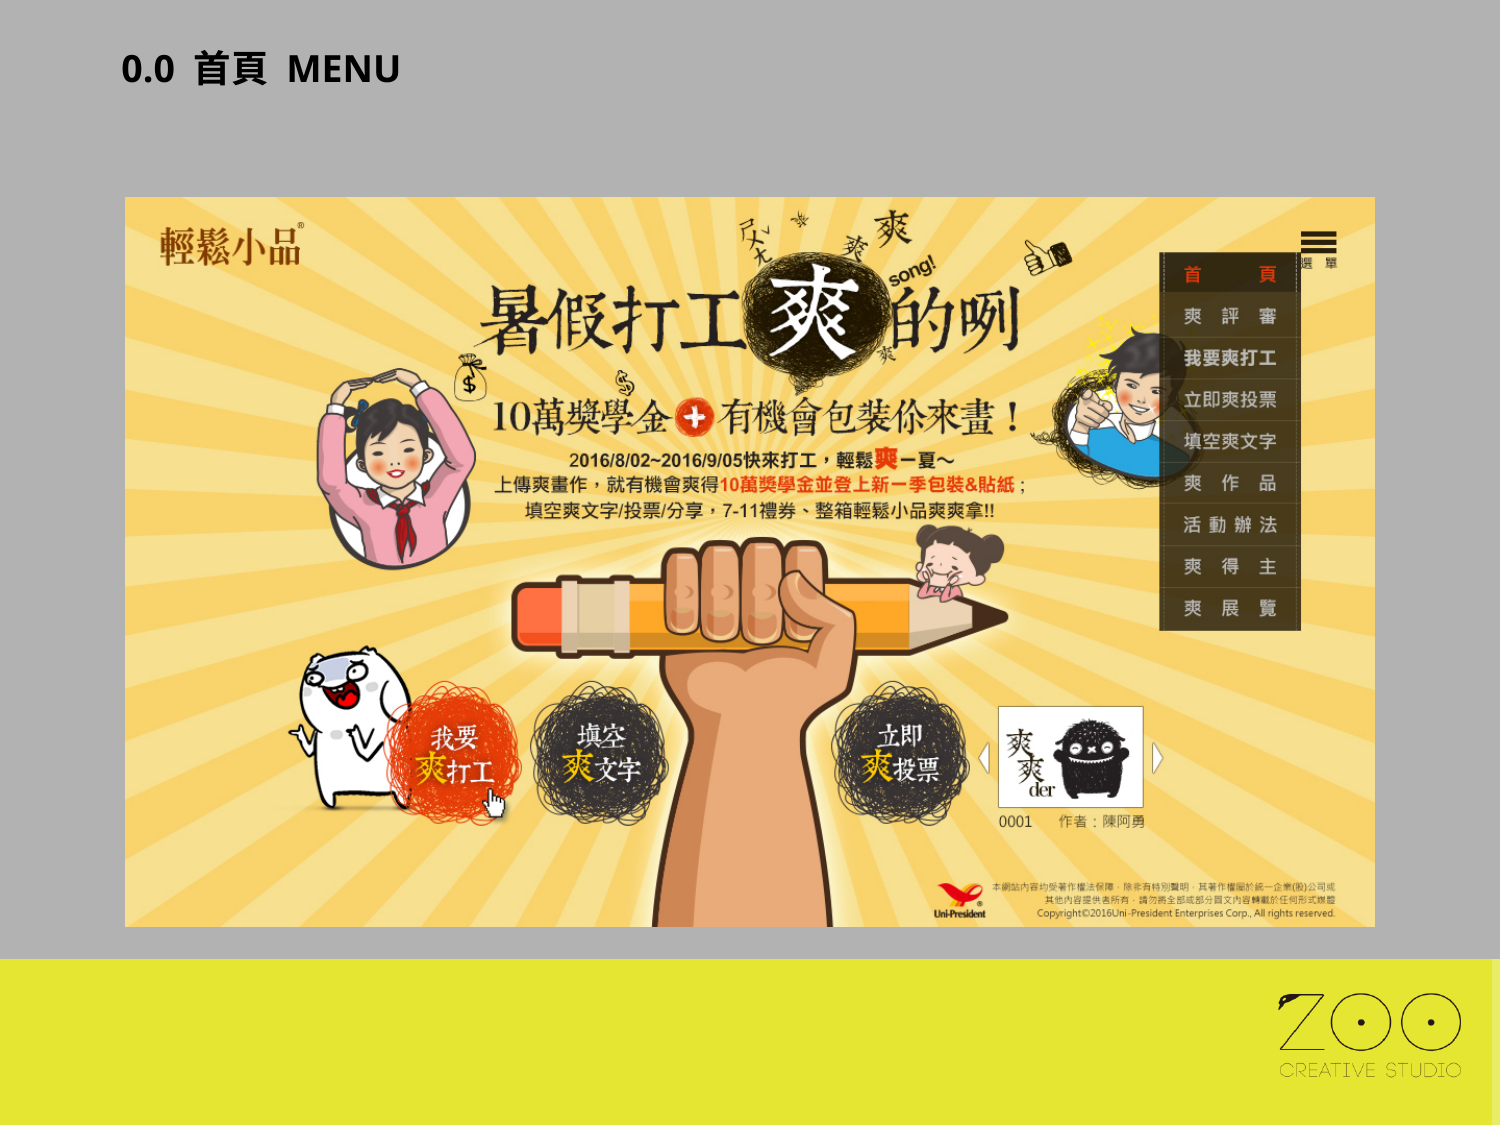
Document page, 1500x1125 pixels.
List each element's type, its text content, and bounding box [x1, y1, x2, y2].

text_box 0.0 首頁 MENU [106, 37, 417, 97]
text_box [0, 952, 1500, 1125]
picture [124, 197, 1376, 928]
